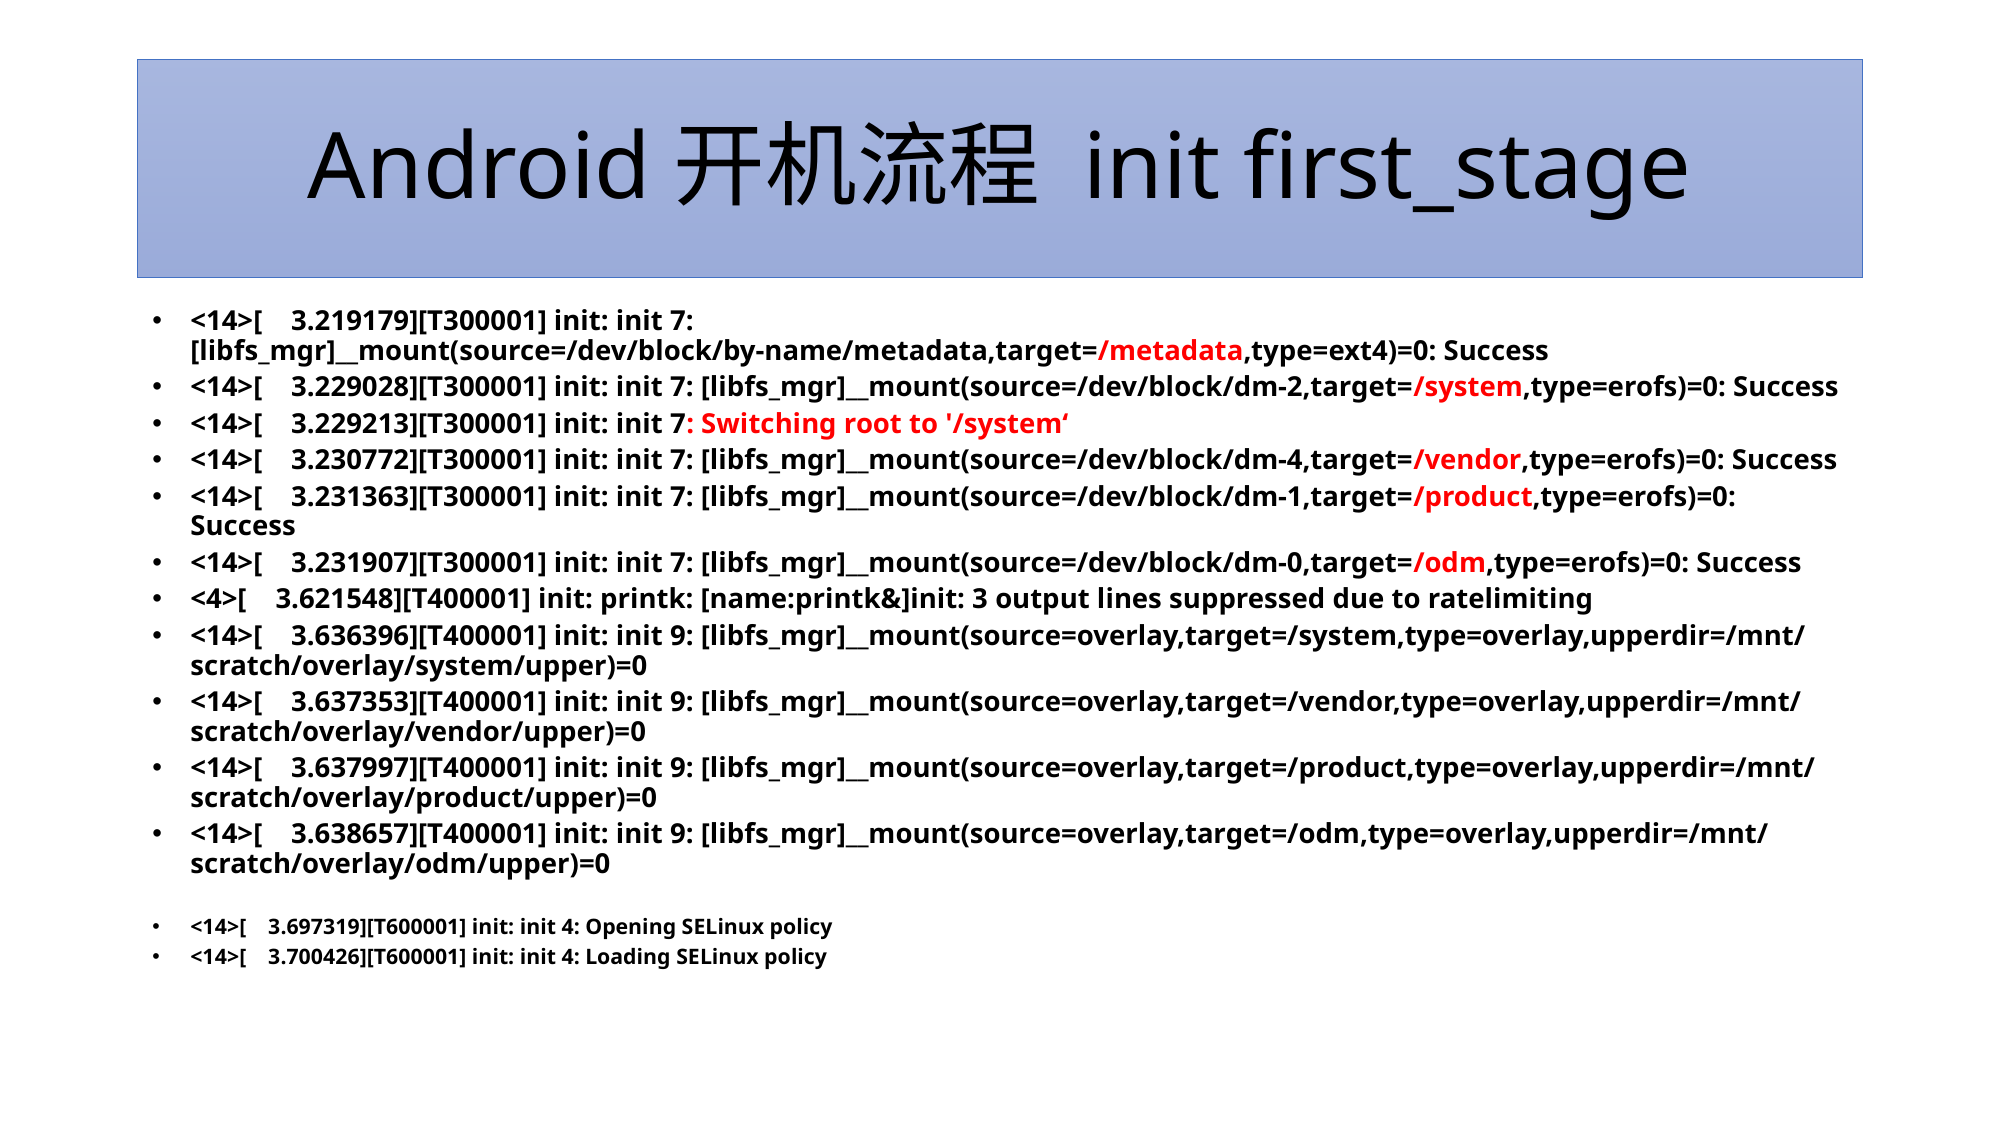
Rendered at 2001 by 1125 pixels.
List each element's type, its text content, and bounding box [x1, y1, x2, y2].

title Android开机流程 init first_stage [137, 59, 1863, 278]
list <14>[ 3.219179][T300001] init: init 7: [libfs_mgr]__mount(source=/dev/block/by-name/metadata,target=/metadata,type=ext4)=0: Success <14>[ 3.229028][T300001] init: init 7: [libfs_mgr]__mount(source=/dev/block/dm-2,target=/system,type=erofs)=0: Success <14>[ 3.229213][T300001] init: init 7: Switching root to '/system‘ <14>[ 3.230772][T300001] init: init 7: [libfs_mgr]__mount(source=/dev/block/dm-4,target=/vendor,type=erofs)=0: Success <14>[ 3.231363][T300001] init: init 7: [libfs_mgr]__mount(source=/dev/block/dm-1,target=/product,type=erofs)=0: Success <14>[ 3.231907][T300001] init: init 7: [libfs_mgr]__mount(source=/dev/block/dm-0,target=/odm,type=erofs)=0: Success <4>[ 3.621548][T400001] init: printk: [name:printk&]init: 3 output lines suppressed due to ratelimiting <14>[ 3.636396][T400001] init: init 9: [libfs_mgr]__mount(source=overlay,target=/system,type=overlay,upperdir=/mnt/scratch/overlay/system/upper)=0 <14>[ 3.637353][T400001] init: init 9: [libfs_mgr]__mount(source=overlay,target=/vendor,type=overlay,upperdir=/mnt/scratch/overlay/vendor/upper)=0 <14>[ 3.637997][T400001] init: init 9: [libfs_mgr]__mount(source=overlay,target=/product,type=overlay,upperdir=/mnt/scratch/overlay/product/upper)=0 <14>[ 3.638657][T400001] init: init 9: [libfs_mgr]__mount(source=overlay,target=/odm,type=overlay,upperdir=/mnt/scratch/overlay/odm/upper)=0 <14>[ 3.697319][T600001] init: init 4: Opening SELinux policy <14>[ 3.700426][T600001] init: init 4: Loading SELinux policy [137, 299, 1863, 1014]
